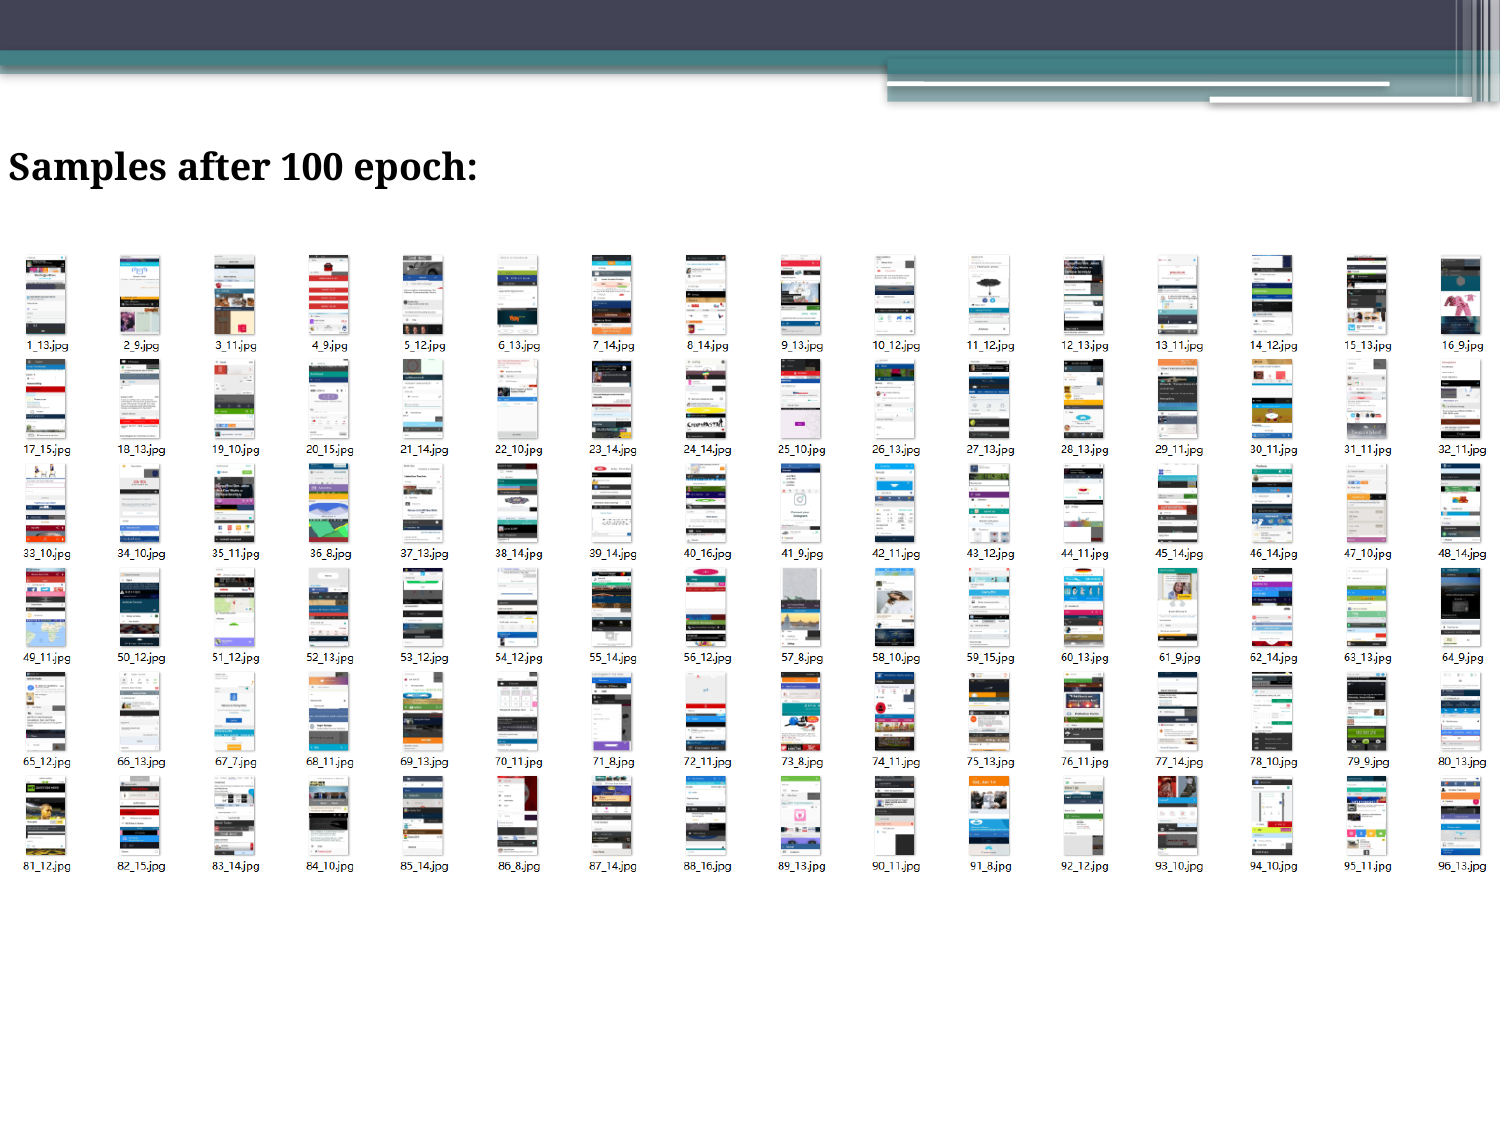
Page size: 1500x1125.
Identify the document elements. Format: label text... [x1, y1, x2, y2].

text_box Samples after 100 epoch: [0, 135, 1353, 196]
picture [0, 247, 1500, 878]
